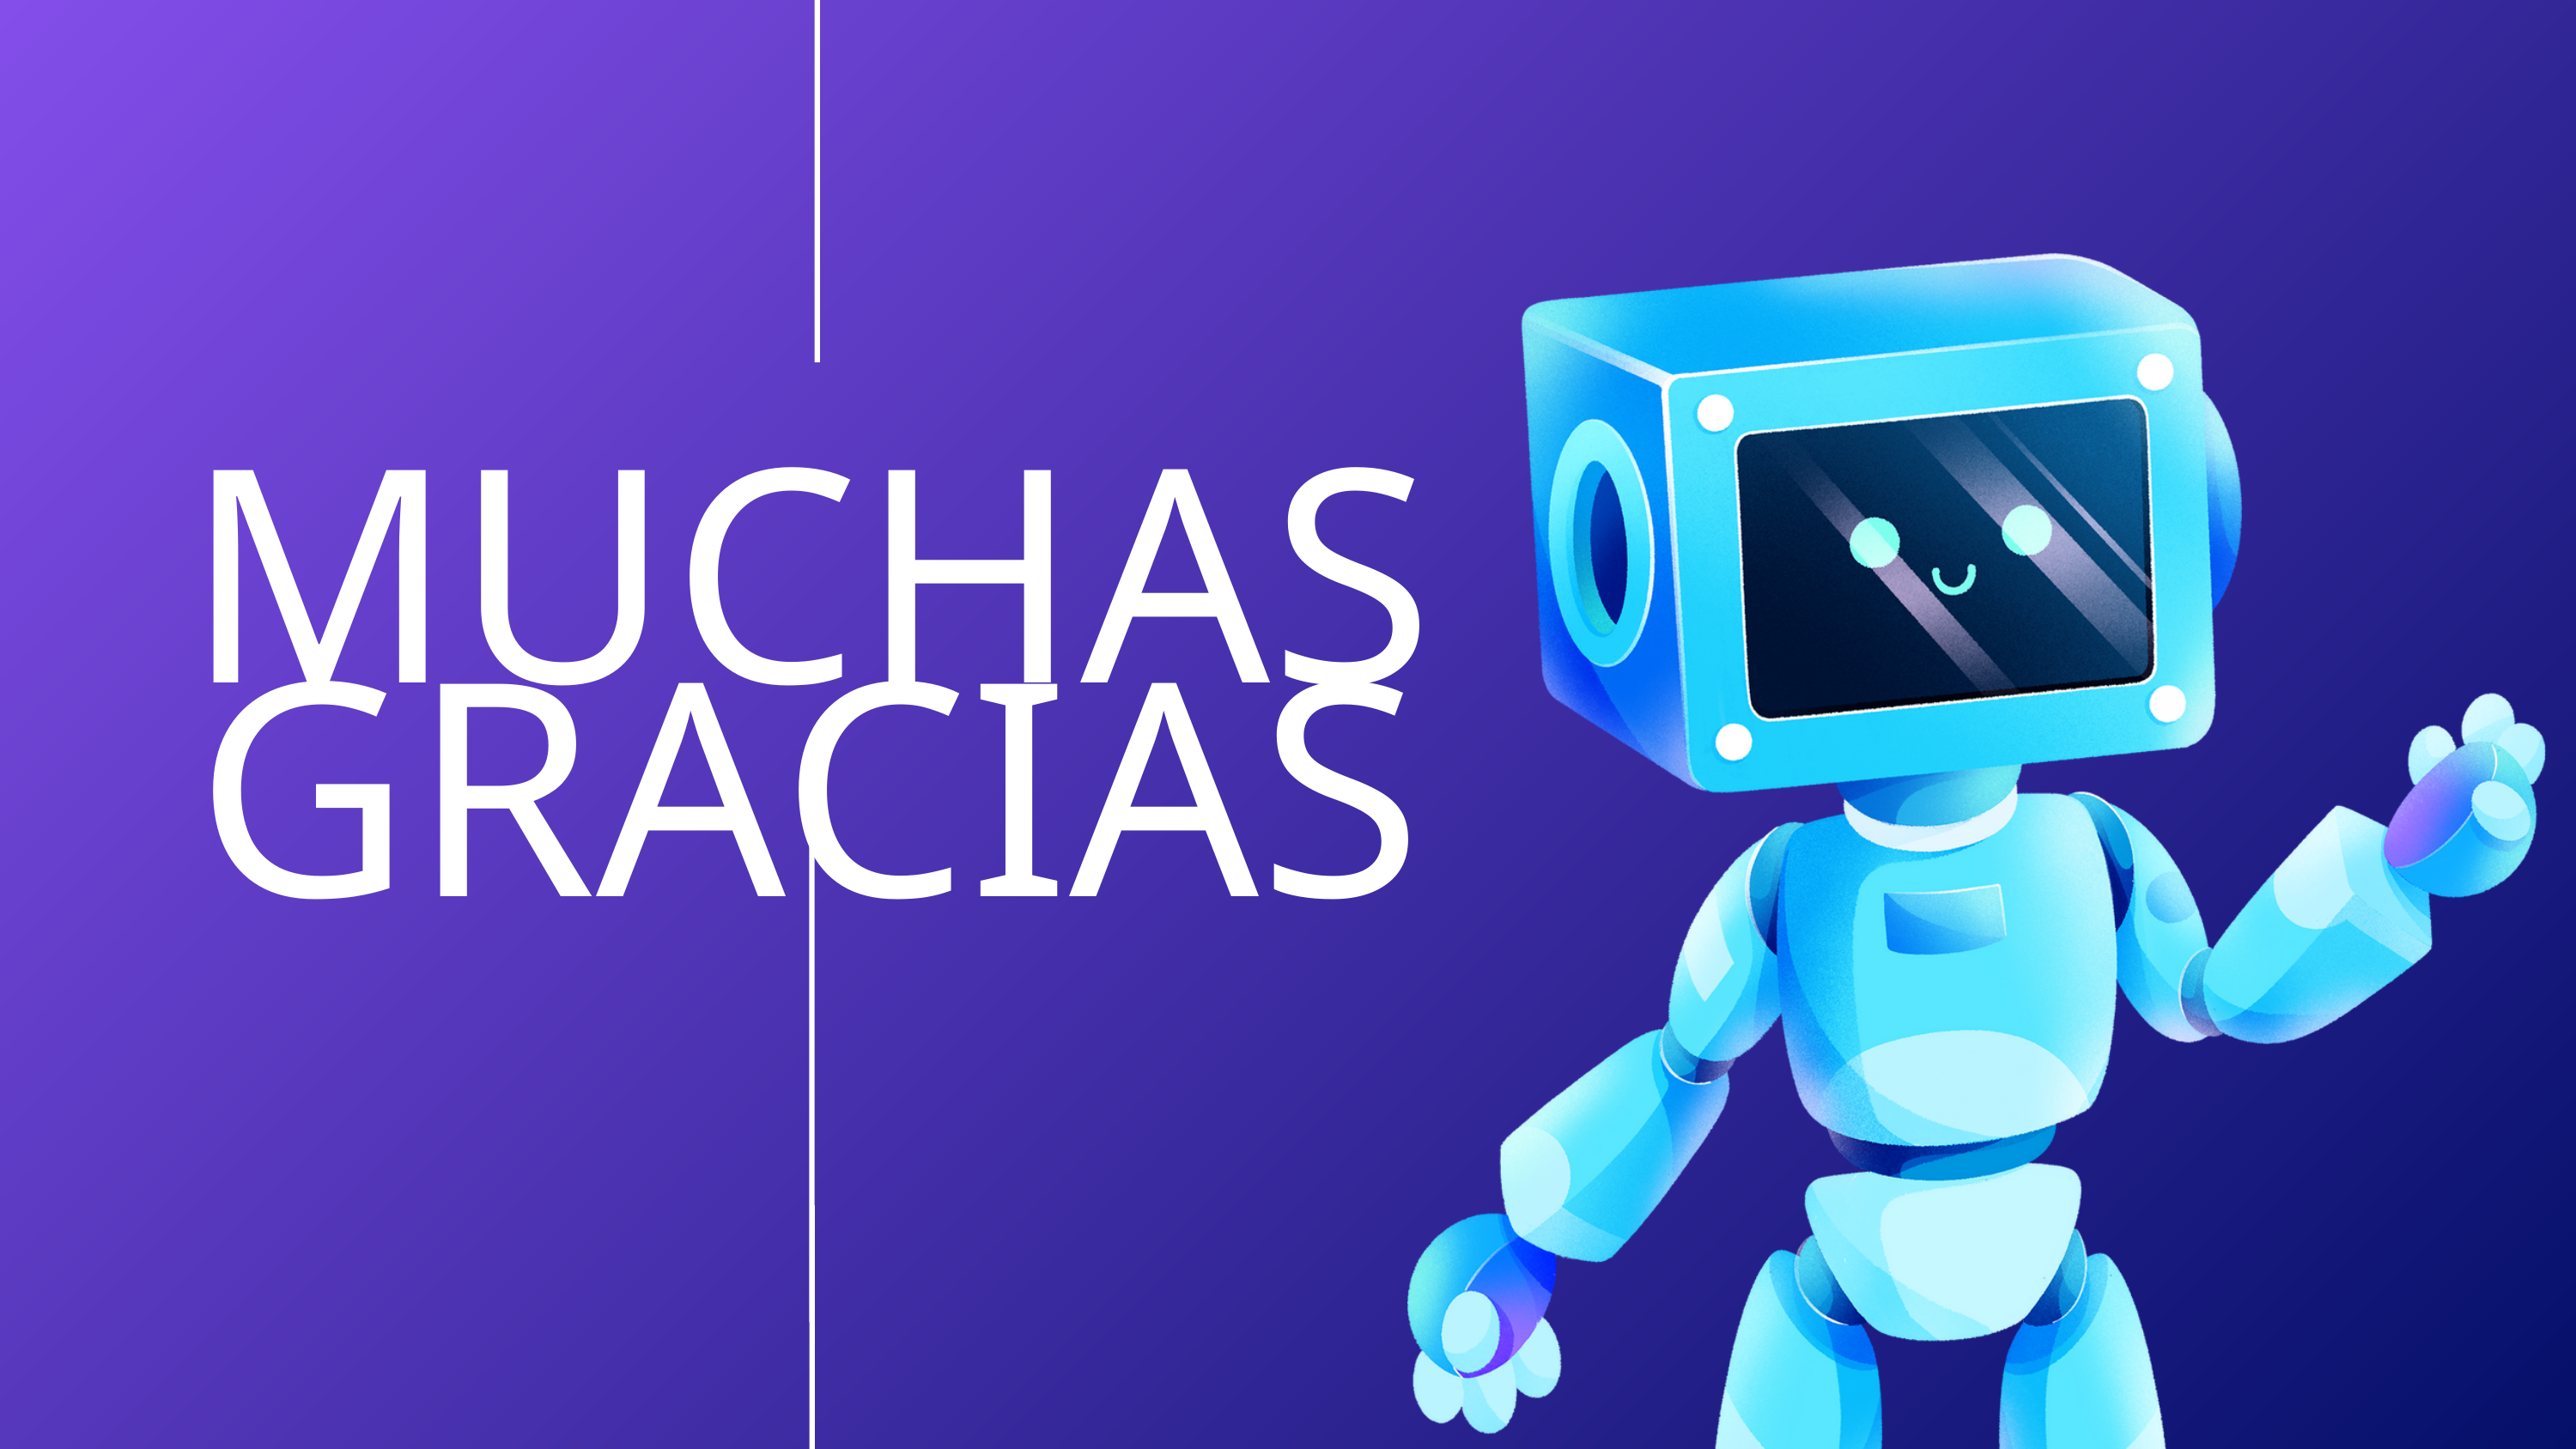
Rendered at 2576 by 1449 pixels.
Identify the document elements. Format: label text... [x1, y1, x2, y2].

text_box MUCHAS GRACIAS [111, 528, 1508, 957]
text_box [1407, 252, 2546, 1449]
